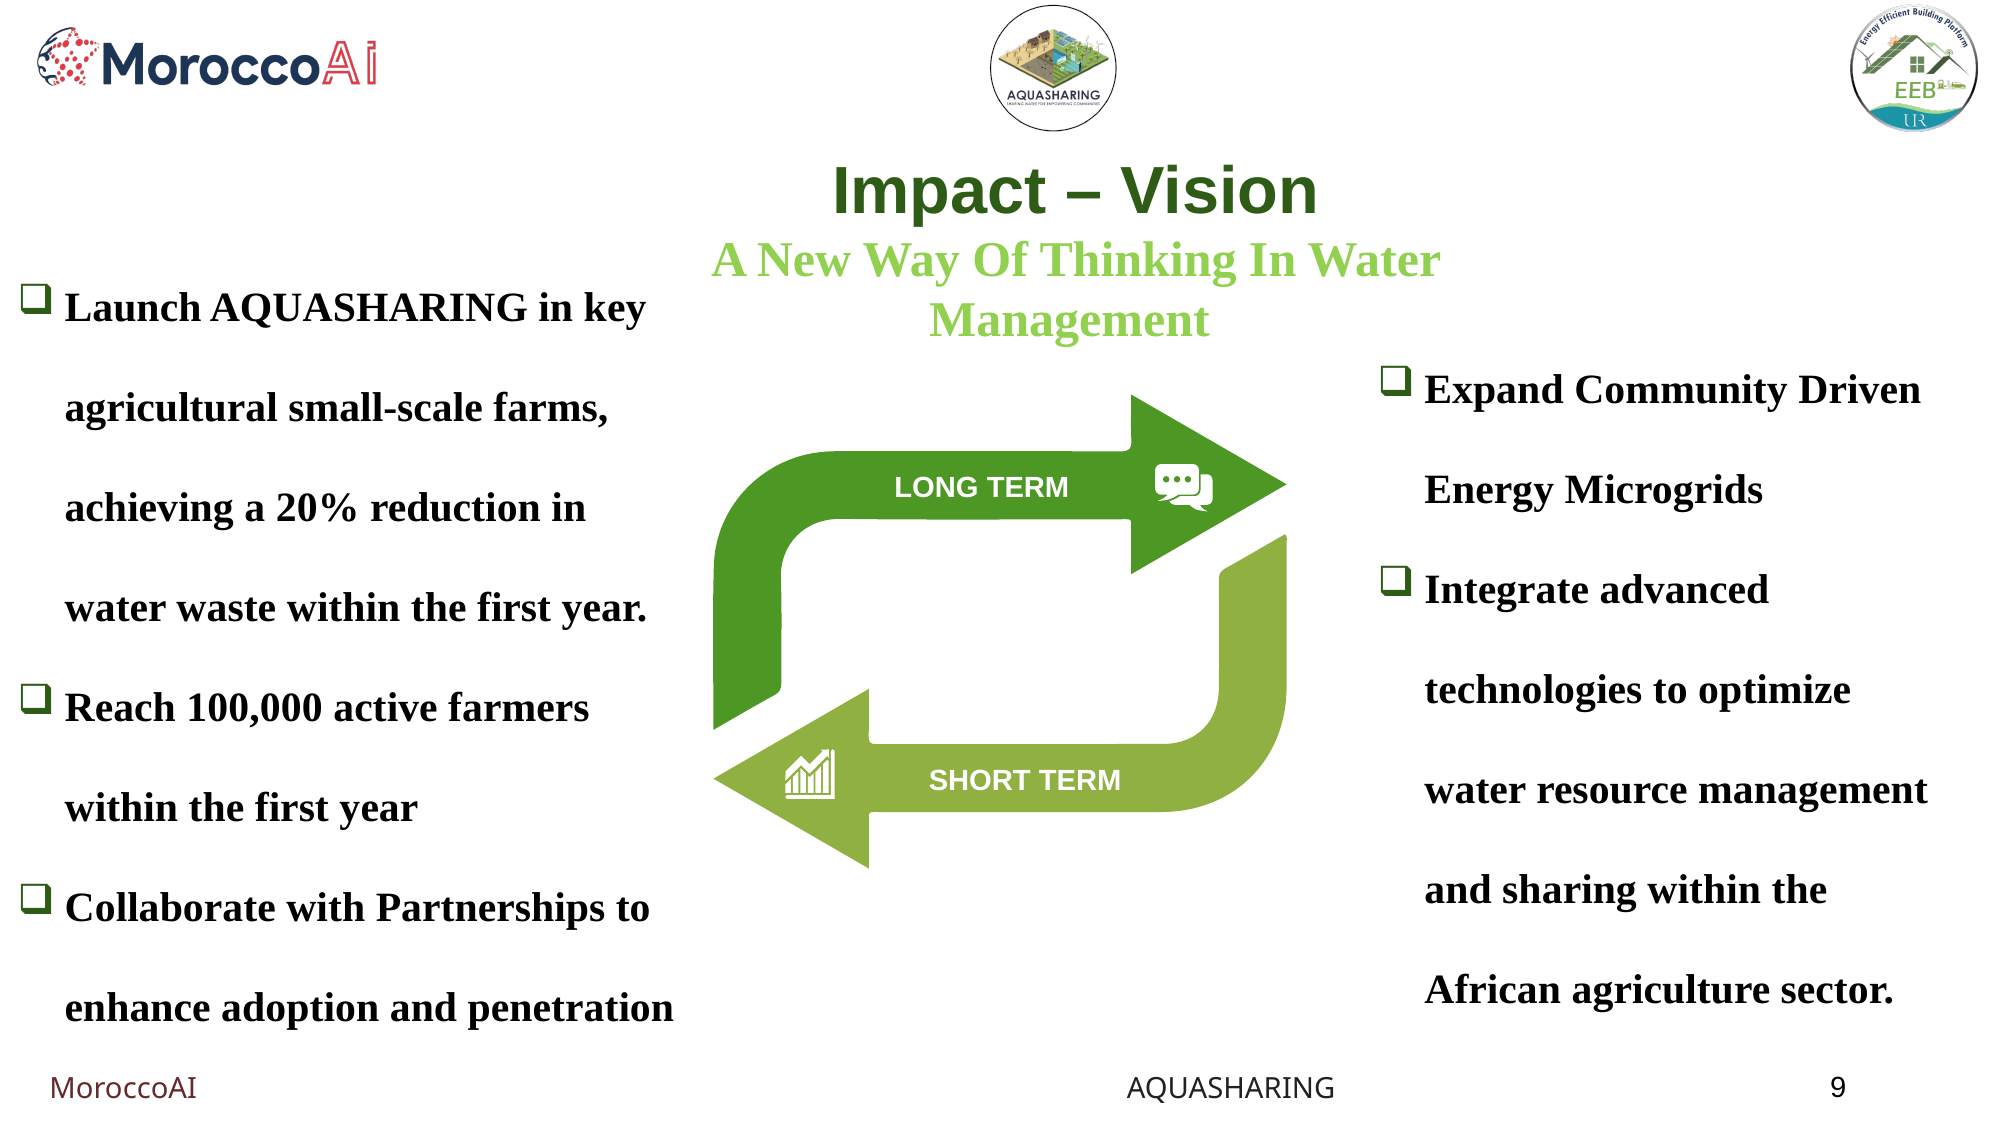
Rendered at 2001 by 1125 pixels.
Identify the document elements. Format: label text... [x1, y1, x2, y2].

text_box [712, 394, 1287, 869]
text_box Impact – Vision A New Way Of Thinking In Water Management [564, 139, 1587, 515]
picture [989, 4, 1117, 132]
picture [1850, 4, 1978, 132]
picture [33, 21, 381, 104]
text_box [34, 1061, 2000, 1113]
text_box Expand Community Driven Energy Microgrids Integrate advanced technologies to optimize water resource management and sharing within the African agriculture sector. [1362, 304, 1973, 1019]
text_box Launch AQUASHARING in key agricultural small-scale farms, achieving a 20% reduction in water waste within the first year. Reach 100,000 active farmers within the first year Collaborate with Partnerships to enhance adoption and penetration [2, 222, 702, 1038]
